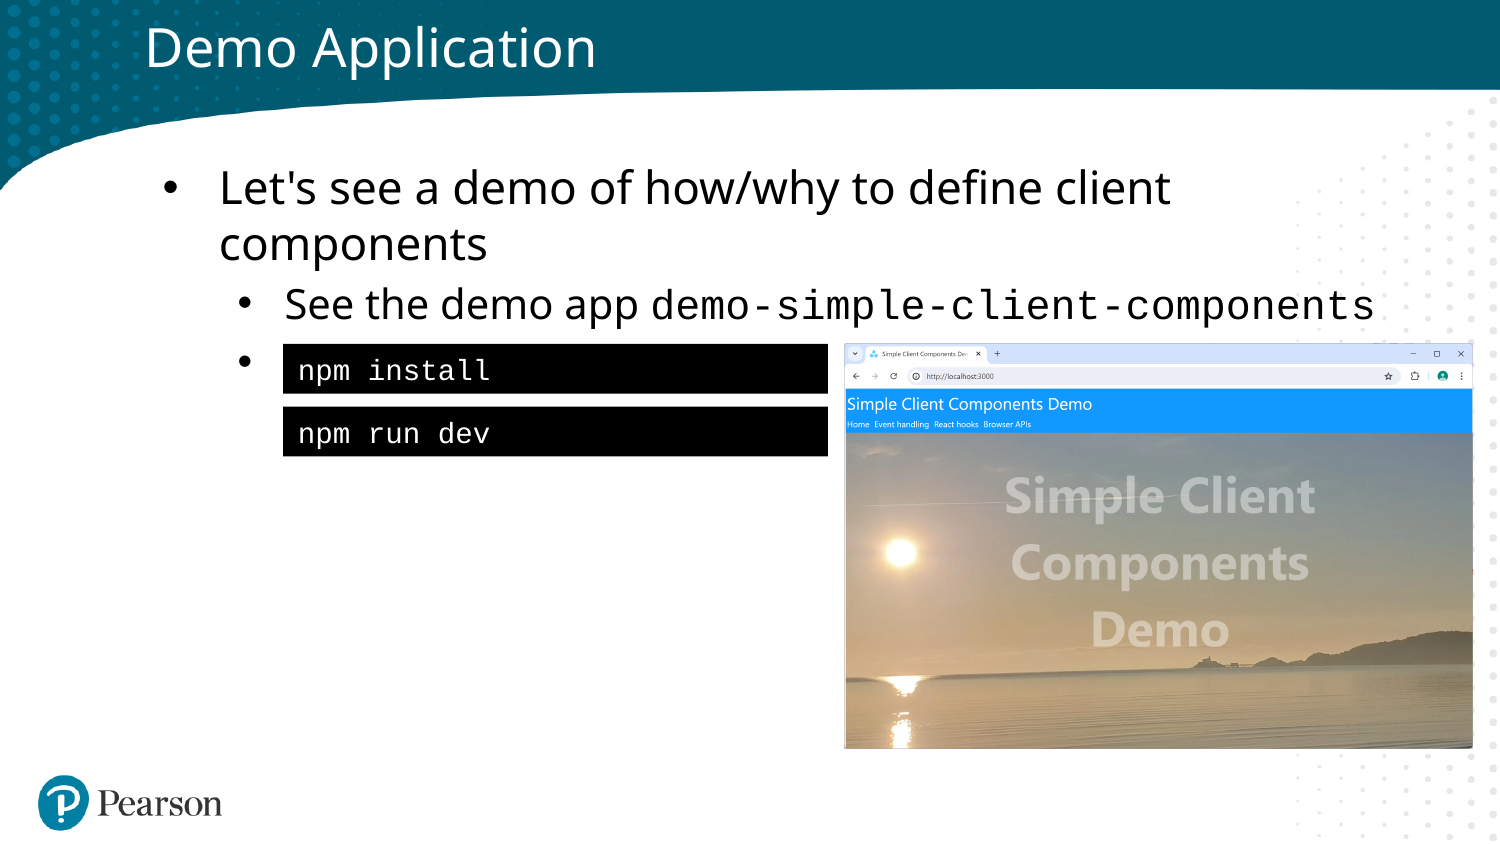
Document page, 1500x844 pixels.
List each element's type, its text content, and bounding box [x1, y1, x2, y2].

text_box npm install [283, 343, 828, 394]
text_box npm run dev [283, 406, 828, 457]
list Let's see a demo of how/why to define client components See the demo app demo-simple-client-components Prepare and run as follows: [147, 151, 1468, 766]
picture [0, 90, 1500, 844]
title Demo Application [130, 6, 1369, 98]
